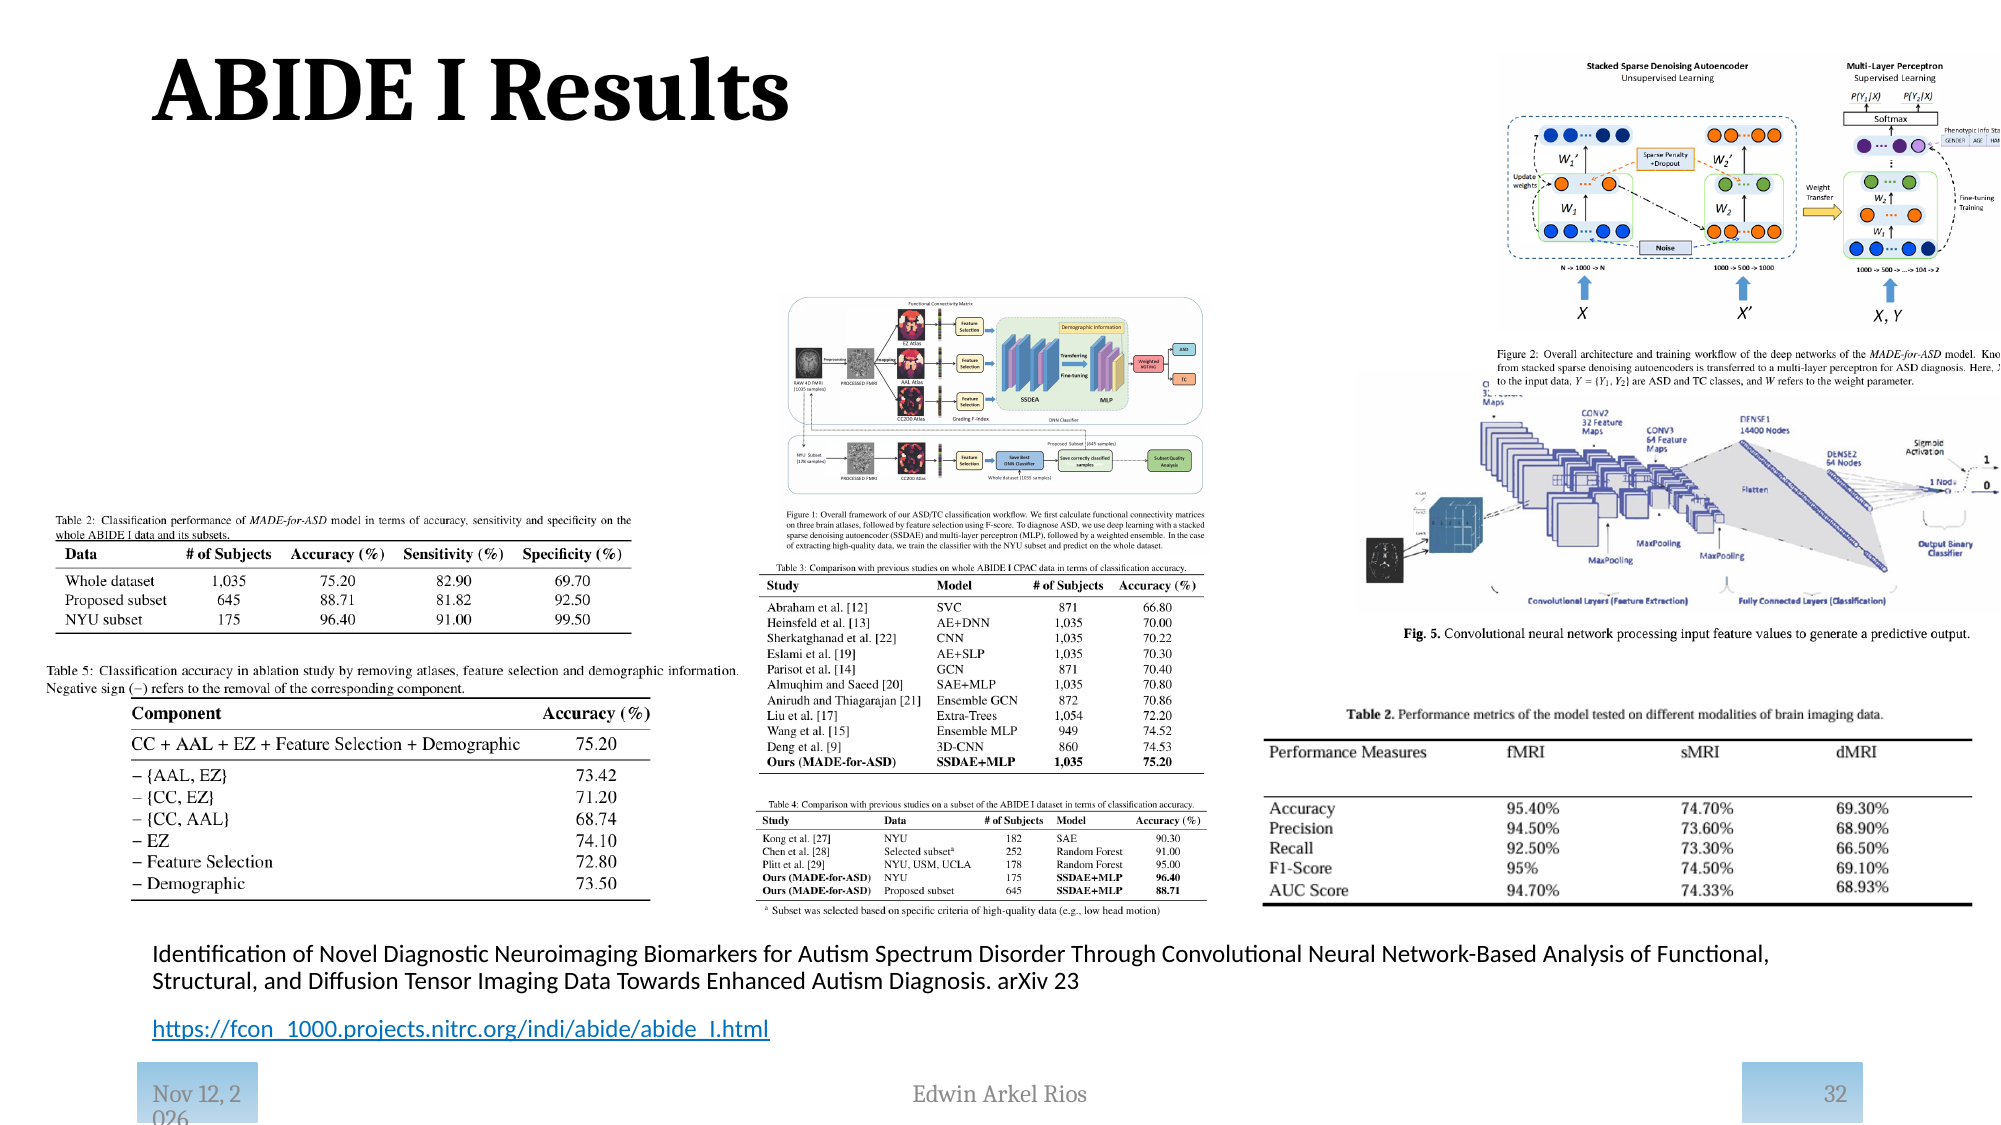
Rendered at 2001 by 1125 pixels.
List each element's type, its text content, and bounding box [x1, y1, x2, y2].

list Identification of Novel Diagnostic Neuroimaging Biomarkers for Autism Spectrum Disorder Through Convolutional Neural Network-Based Analysis of Functional, Structural, and Diffusion Tensor Imaging Data Towards Enhanced Autism Diagnosis. arXiv 23 https://fcon_1000.projects.nitrc.org/indi/abide/abide_I.html [137, 882, 1863, 1058]
title ABIDE I Results [137, 25, 1863, 156]
picture [1356, 50, 2000, 646]
picture [756, 561, 1216, 921]
slide_number 32 [1742, 1062, 1863, 1123]
slide_number Mar-25 [137, 1062, 258, 1123]
picture [779, 293, 1209, 554]
footer Edwin Arkel Rios [662, 1062, 1338, 1123]
picture [49, 507, 636, 641]
picture [1251, 699, 1984, 924]
picture [34, 654, 751, 916]
